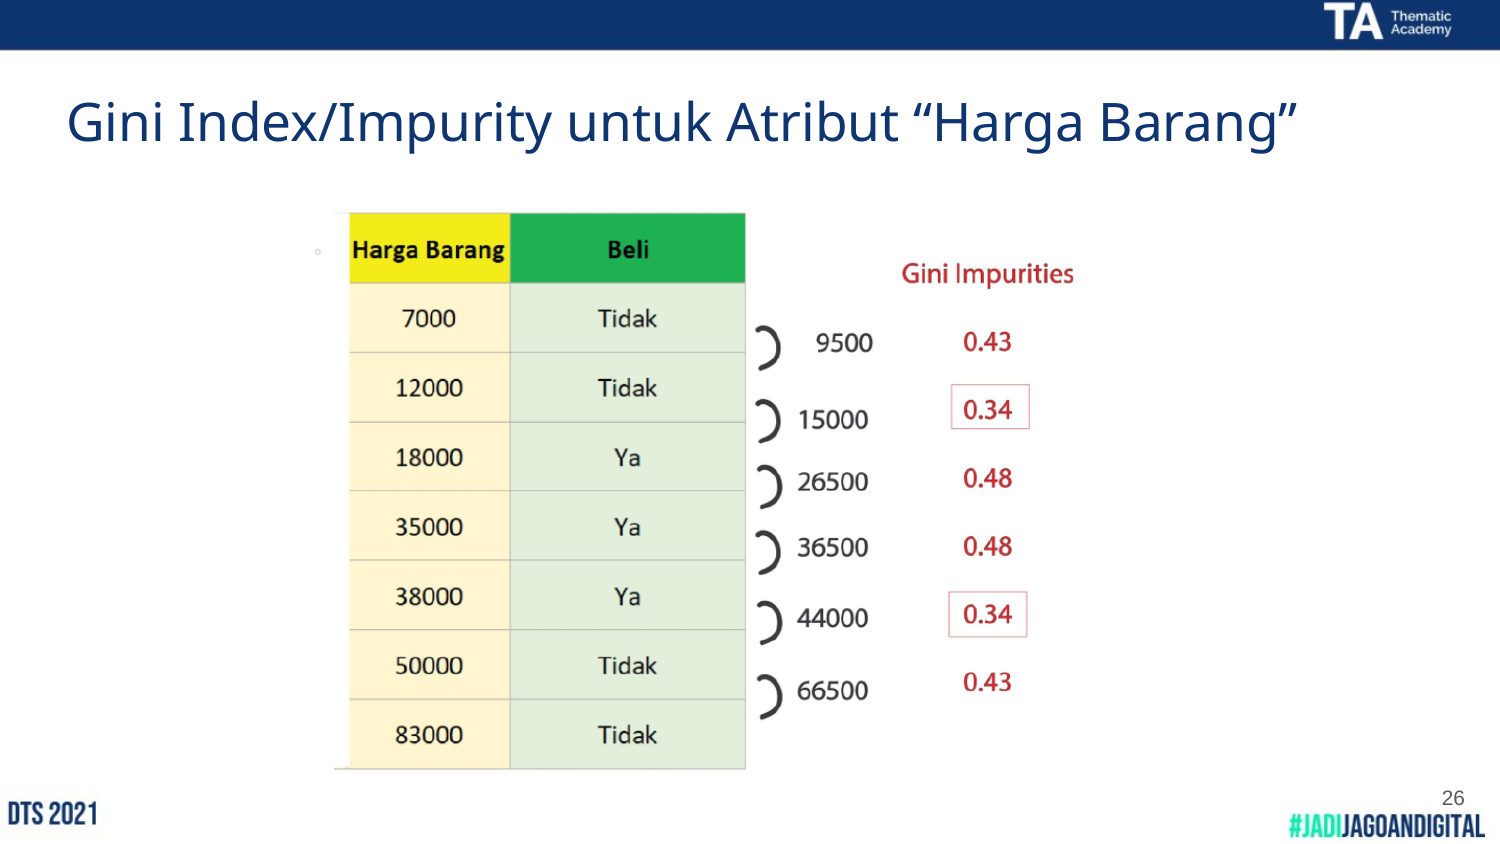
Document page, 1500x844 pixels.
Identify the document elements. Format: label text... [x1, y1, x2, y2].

slide_number 26 [1389, 764, 1480, 830]
title Gini Index/Impurity untuk Atribut “Harga Barang” [51, 72, 1449, 167]
picture [0, 0, 1500, 844]
